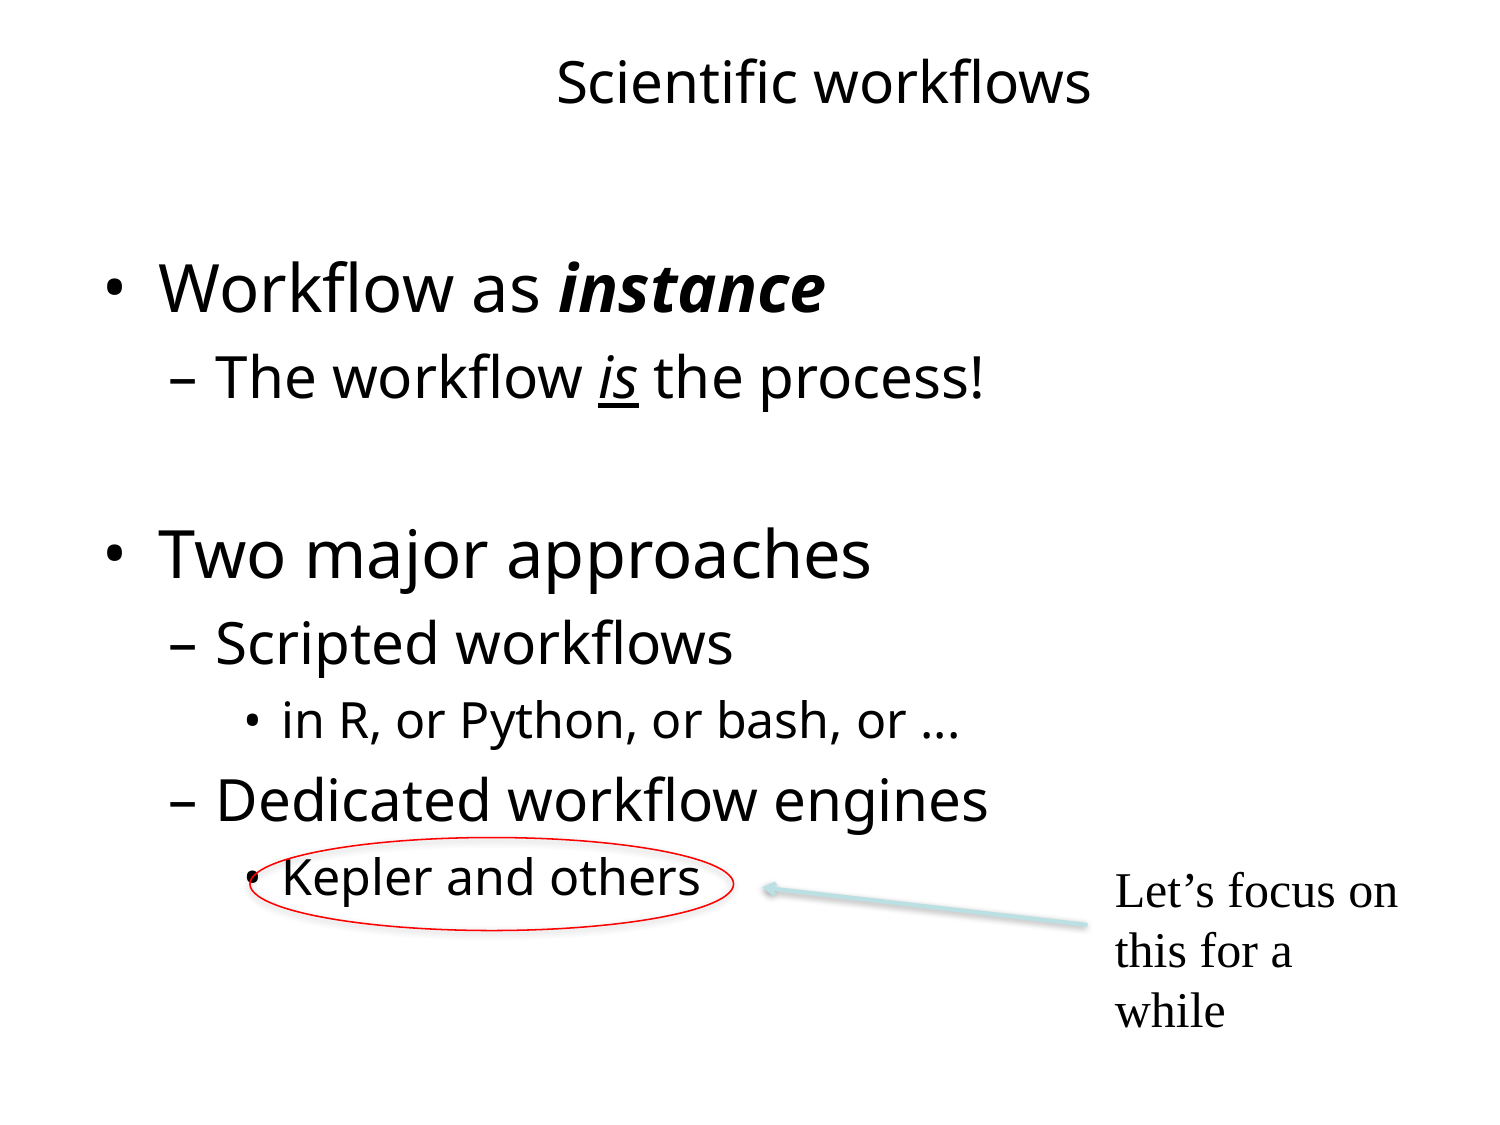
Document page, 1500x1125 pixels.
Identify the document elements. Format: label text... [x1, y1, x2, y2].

title Scientific workflows [199, 0, 1456, 160]
list Workflow as instance The workflow is the process! Two major approaches Scripted workflows in R, or Python, or bash, or ... Dedicated workflow engines Kepler and others [87, 237, 1425, 1032]
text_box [249, 837, 1430, 957]
